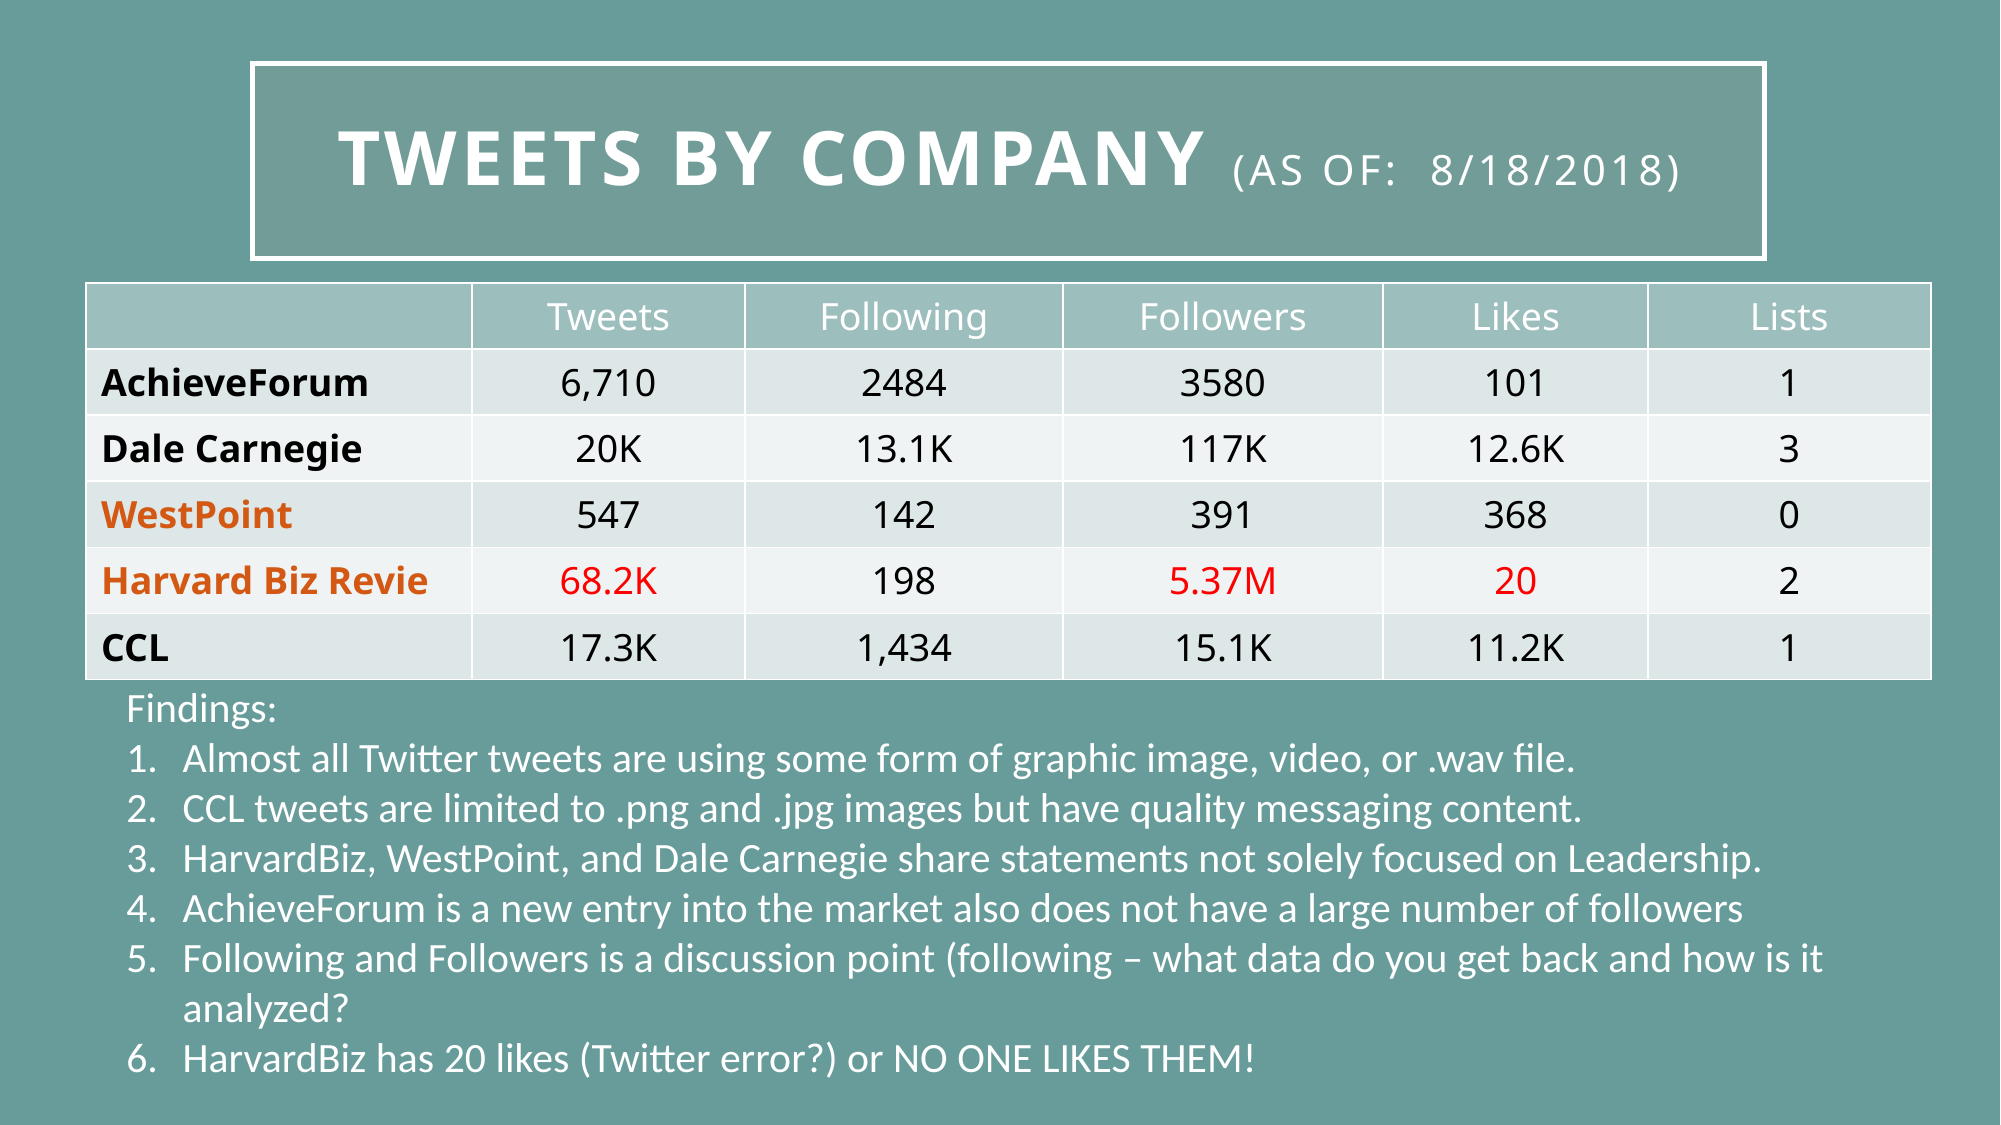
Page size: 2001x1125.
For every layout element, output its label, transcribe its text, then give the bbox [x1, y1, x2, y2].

table_header Lists [1649, 284, 1930, 348]
table_cell 12.6K [1384, 416, 1647, 480]
table_cell 547 [473, 482, 744, 547]
table_header [87, 284, 471, 348]
table_cell AchieveForum [87, 350, 471, 414]
table_cell 1 [1649, 350, 1930, 414]
table_cell 117K [1064, 416, 1382, 480]
table_cell 20K [473, 416, 744, 480]
table_cell 1,434 [746, 614, 1062, 673]
table_cell 13.1K [746, 416, 1062, 480]
title Tweets by Company (as of: 8/18/2018) [250, 61, 1767, 261]
table_cell WestPoint [87, 482, 471, 547]
table_cell 5.37M [1064, 548, 1382, 613]
table_cell 0 [1649, 482, 1930, 547]
table_cell 2484 [746, 350, 1062, 414]
table_cell Harvard Biz Review [87, 548, 471, 613]
table_header Likes [1384, 284, 1647, 348]
table_cell 11.2K [1384, 614, 1647, 673]
table_cell 1 [1649, 614, 1930, 679]
table_cell 368 [1384, 482, 1647, 547]
table_cell 142 [746, 482, 1062, 547]
table_cell 198 [746, 548, 1062, 613]
table_cell 20 [1384, 548, 1647, 613]
table_cell 15.1K [1064, 614, 1382, 673]
table_cell 101 [1384, 350, 1647, 414]
table_cell 391 [1064, 482, 1382, 547]
table_cell CCL [87, 614, 471, 679]
table_header Tweets [473, 284, 744, 348]
table_cell 6,710 [473, 350, 744, 414]
table_cell 3580 [1064, 350, 1382, 414]
table_cell 3 [1649, 416, 1930, 480]
text_box Findings: Almost all Twitter tweets are using some form of graphic image, video, or .wav file. CCL tweets are limited to .png and .jpg images but have quality messaging content. HarvardBiz, WestPoint, and Dale Carnegie share statements not solely focused on Leadership. AchieveForum is a new entry into the market also does not have a large number of followers Following and Followers is a discussion point (following – what data do you get back and how is it analyzed? HarvardBiz has 20 likes (Twitter error?) or NO ONE LIKES THEM! [111, 673, 1906, 1125]
table_header Following [746, 284, 1062, 348]
table_cell 17.3K [473, 614, 744, 673]
table_cell Dale Carnegie [87, 416, 471, 480]
table_cell 2 [1649, 548, 1930, 613]
table_cell 68.2K [473, 548, 744, 613]
table_header Followers [1064, 284, 1382, 348]
